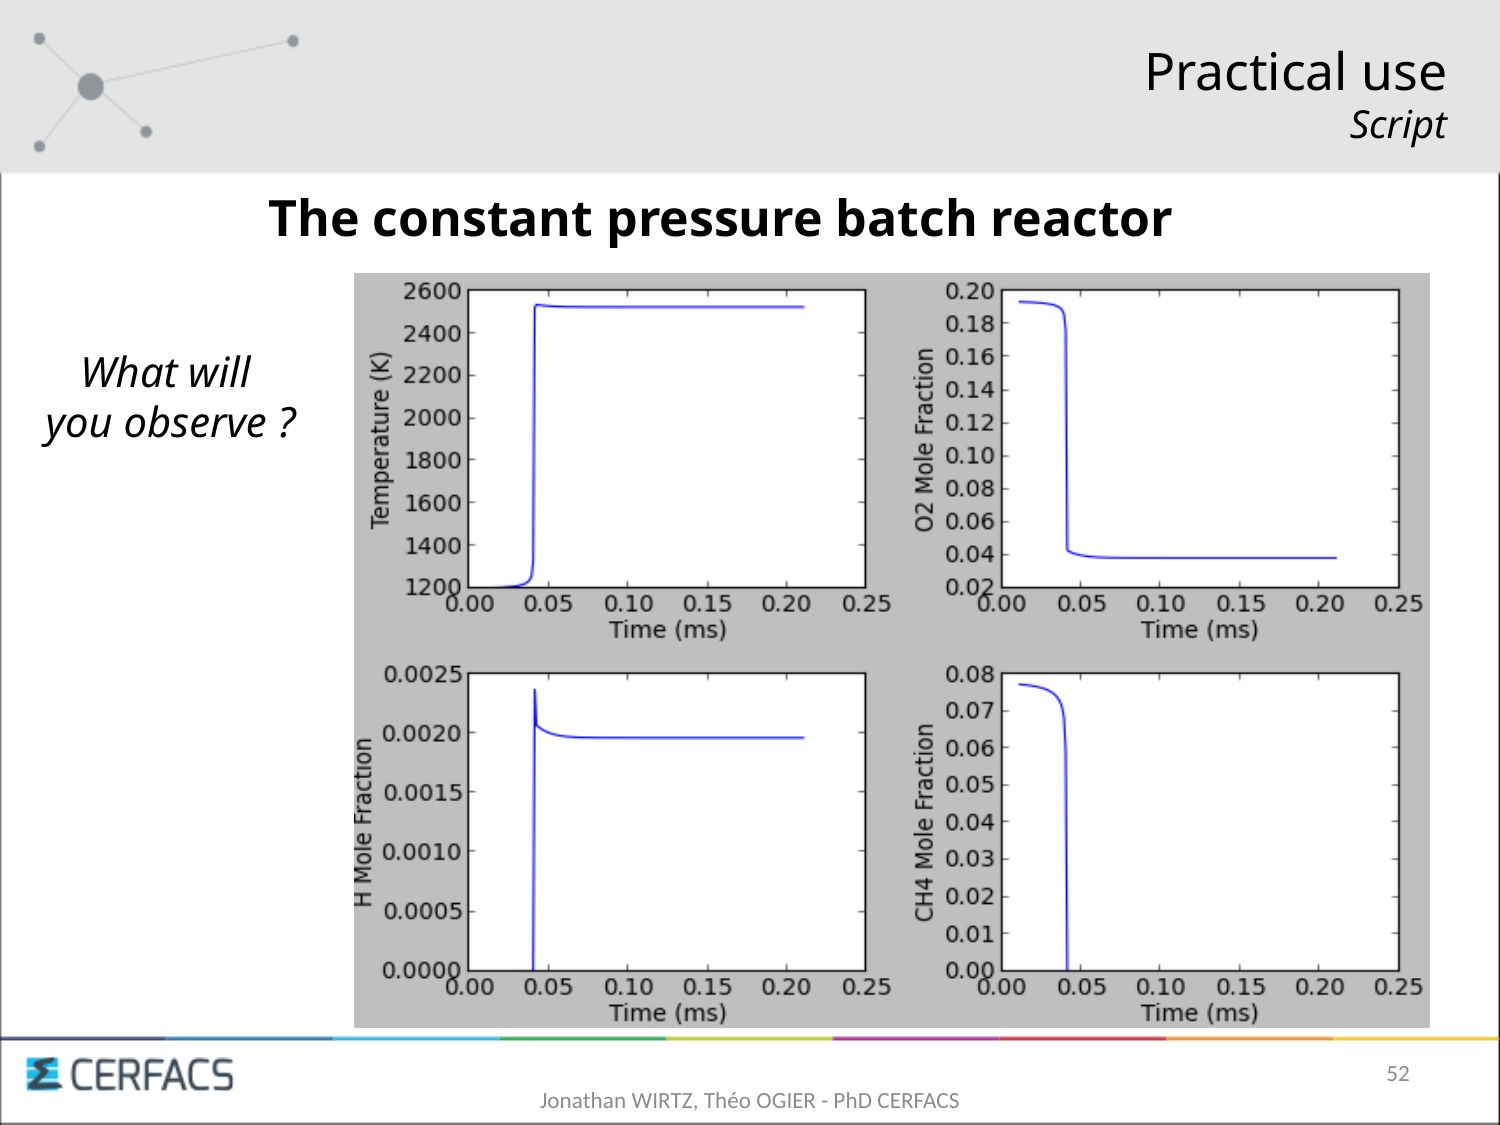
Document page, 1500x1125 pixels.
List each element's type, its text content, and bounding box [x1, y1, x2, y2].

text_box The constant pressure batch reactor [253, 178, 1189, 254]
text_box What will you observe ? [0, 338, 342, 453]
slide_number 52 [1074, 1042, 1425, 1103]
text_box Practical use Script [112, 30, 1463, 155]
footer Jonathan WIRTZ, Théo OGIER - PhD CERFACS [512, 1069, 988, 1125]
picture [0, 0, 1500, 1125]
